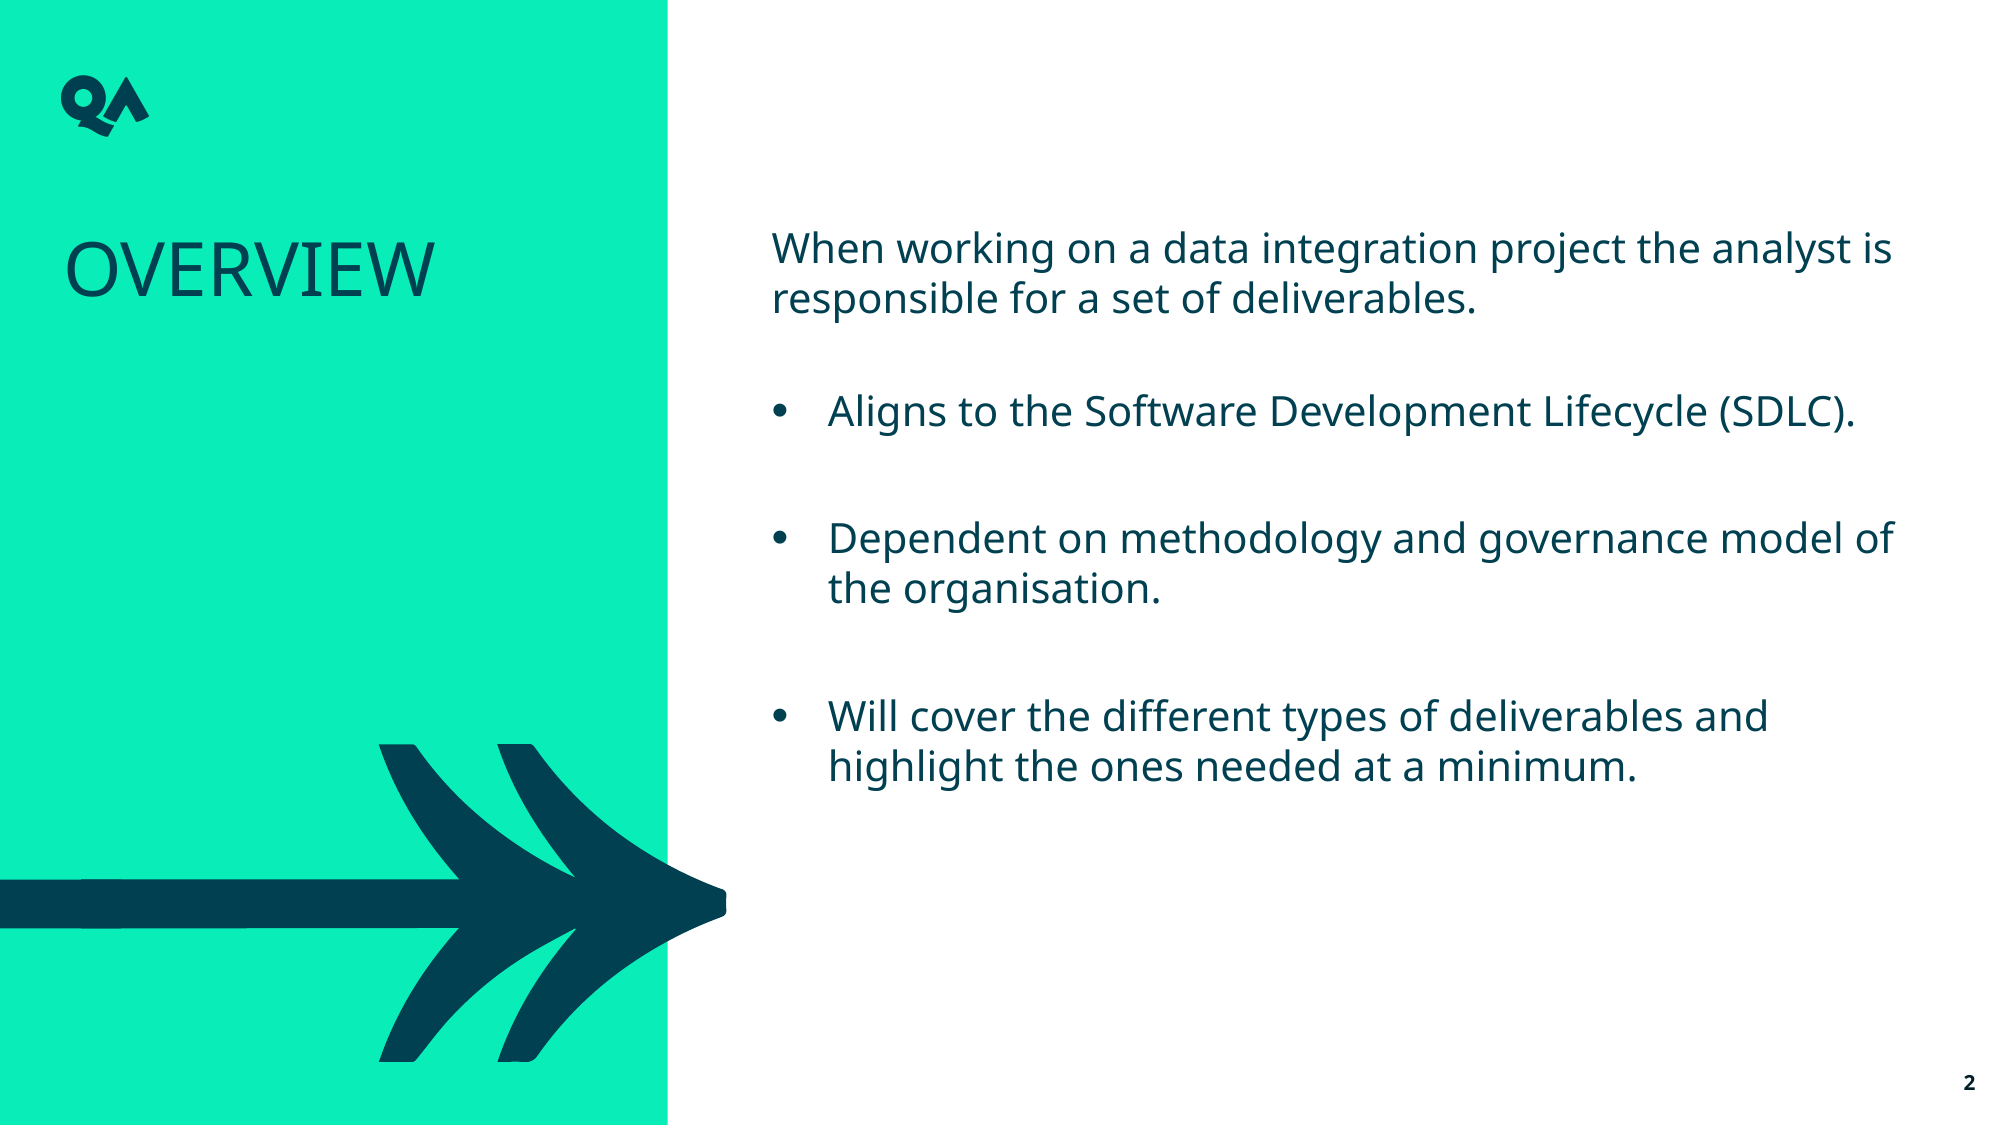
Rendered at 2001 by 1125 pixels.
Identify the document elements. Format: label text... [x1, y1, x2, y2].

picture [44, 61, 166, 148]
list Overview [63, 221, 628, 673]
list When working on a data integration project the analyst is responsible for a set of deliverables. Aligns to the Software Development Lifecycle (SDLC). Dependent on methodology and governance model of the organisation. Will cover the different types of deliverables and highlight the ones needed at a minimum. [771, 221, 1937, 1063]
slide_number 2 [1846, 1068, 1976, 1098]
